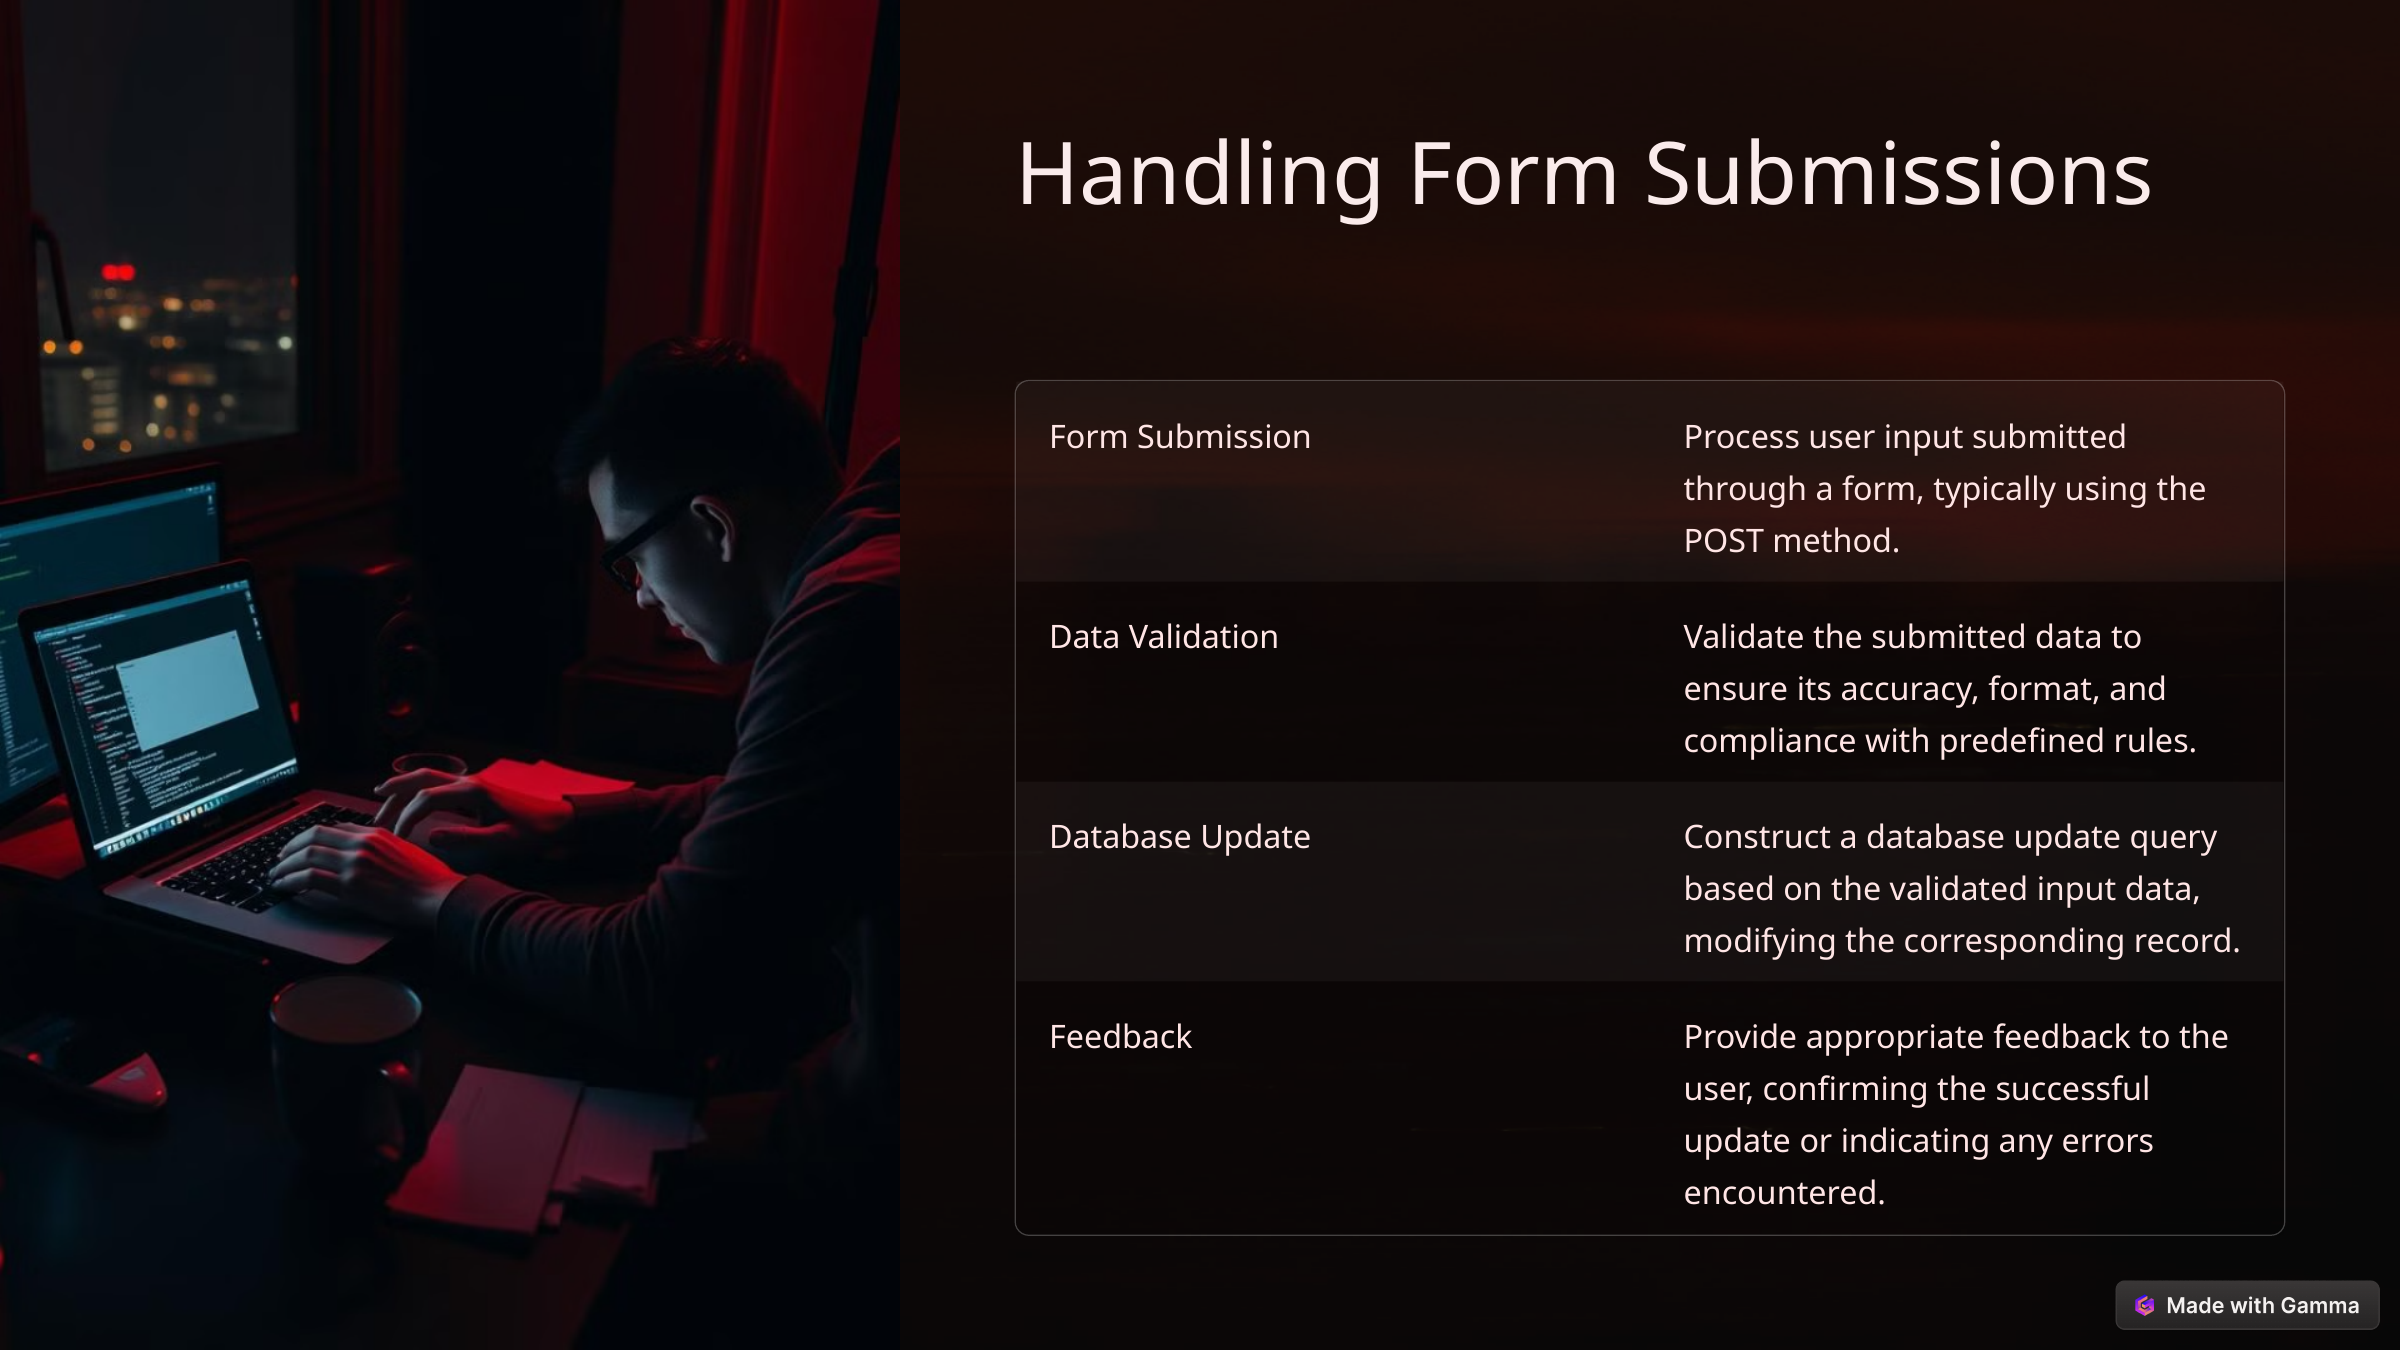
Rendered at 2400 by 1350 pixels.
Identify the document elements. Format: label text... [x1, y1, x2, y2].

text_box Data Validation [1049, 602, 1617, 656]
text_box Form Submission [1049, 402, 1617, 456]
text_box [1016, 381, 2284, 581]
text_box [1016, 581, 2284, 781]
text_box [1016, 981, 2284, 1235]
text_box Construct a database update query based on the validated input data, modifying the corresponding record. [1683, 802, 2251, 961]
picture [0, 0, 900, 1350]
text_box Feedback [1049, 1002, 1617, 1056]
text_box Process user input submitted through a form, typically using the POST method. [1683, 402, 2251, 561]
picture [0, 541, 10, 547]
text_box Provide appropriate feedback to the user, confirming the successful update or indicating any errors encountered. [1683, 1002, 2251, 1214]
text_box Validate the submitted data to ensure its accuracy, format, and compliance with predefined rules. [1683, 602, 2251, 761]
picture [0, 656, 7, 696]
picture [2106, 1271, 2389, 1339]
text_box Handling Form Submissions [1015, 114, 2285, 332]
text_box Database Update [1049, 802, 1617, 856]
text_box [1016, 781, 2284, 981]
